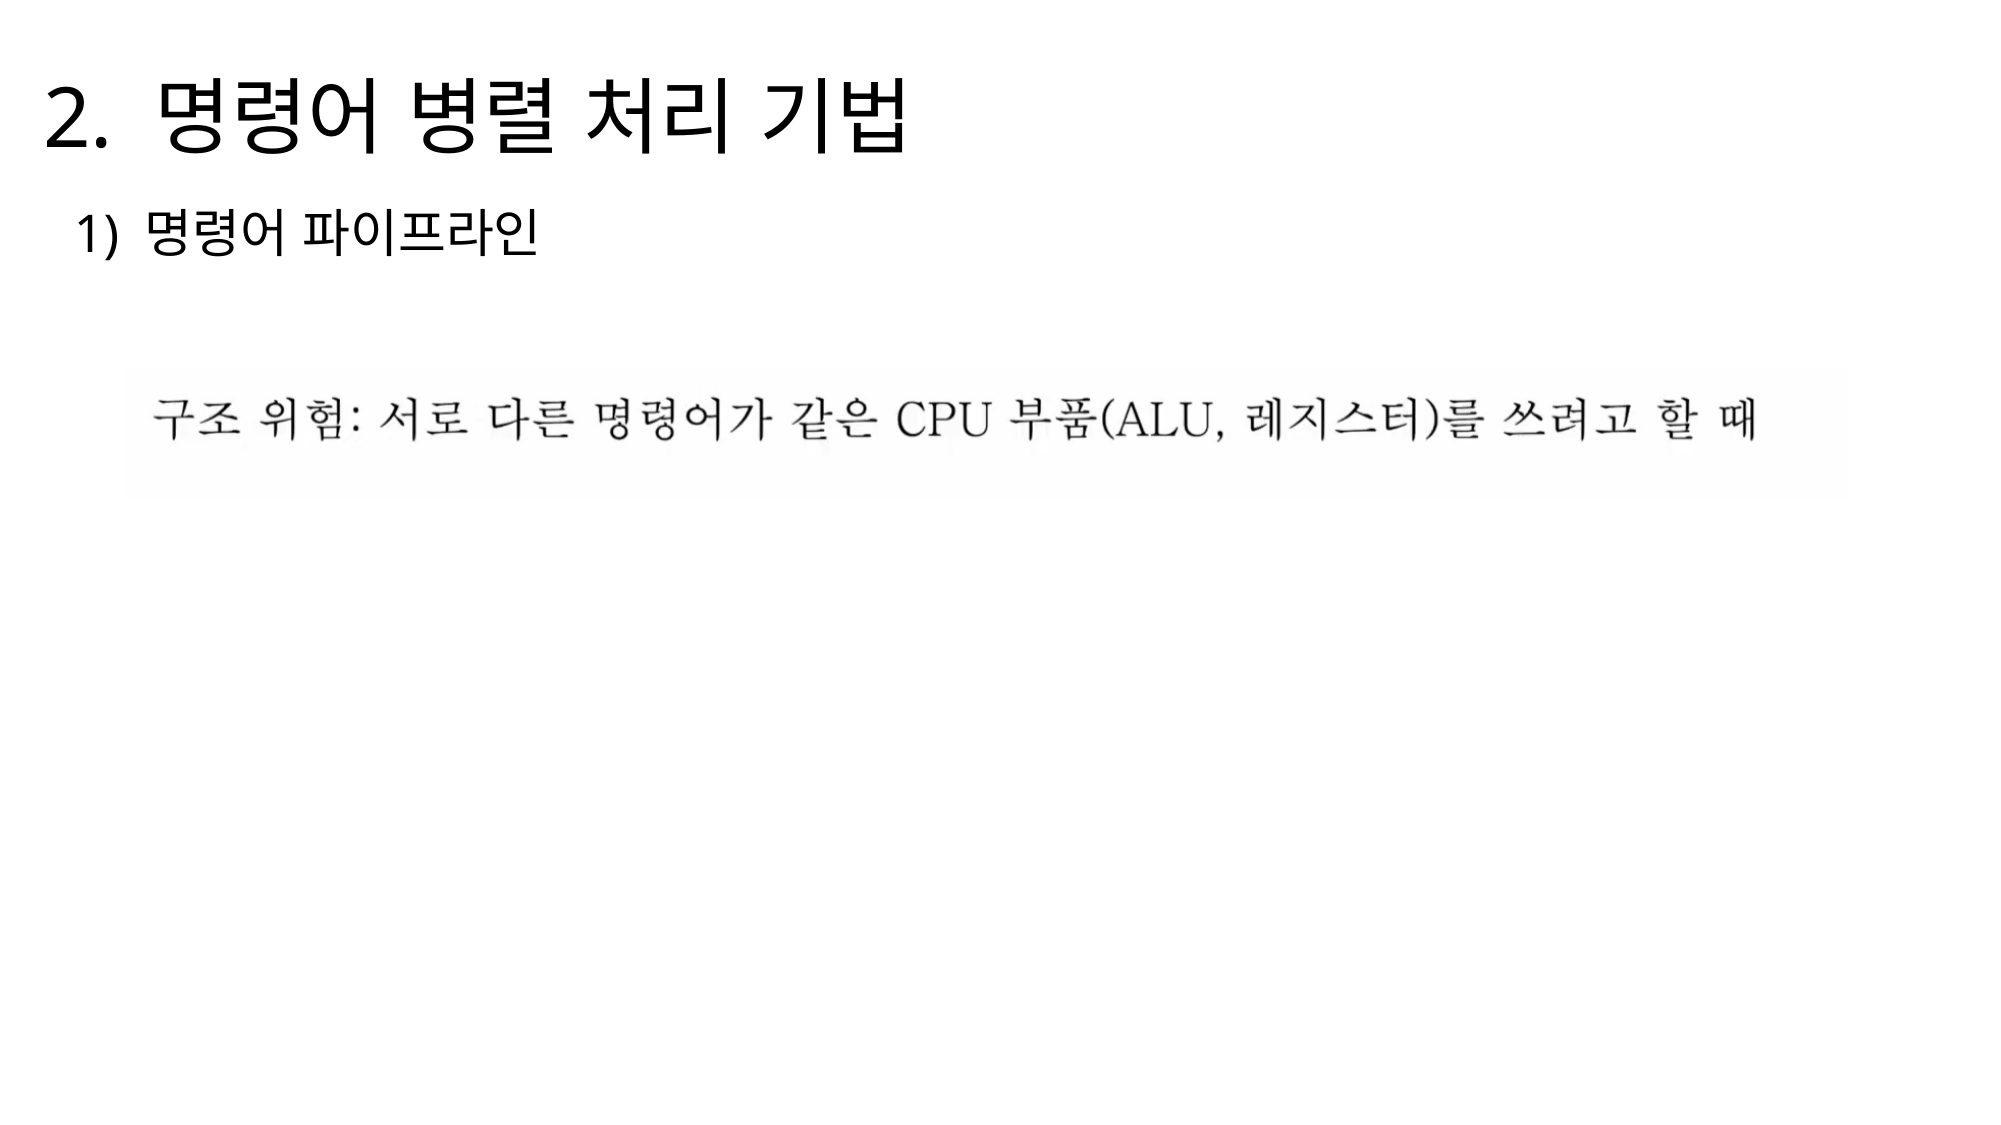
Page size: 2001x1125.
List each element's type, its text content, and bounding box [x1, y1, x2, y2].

picture [123, 367, 1850, 498]
title 2. 명령어 병렬 처리 기법 [28, 12, 1754, 194]
list 1) 명령어 파이프라인 [28, 194, 1754, 909]
